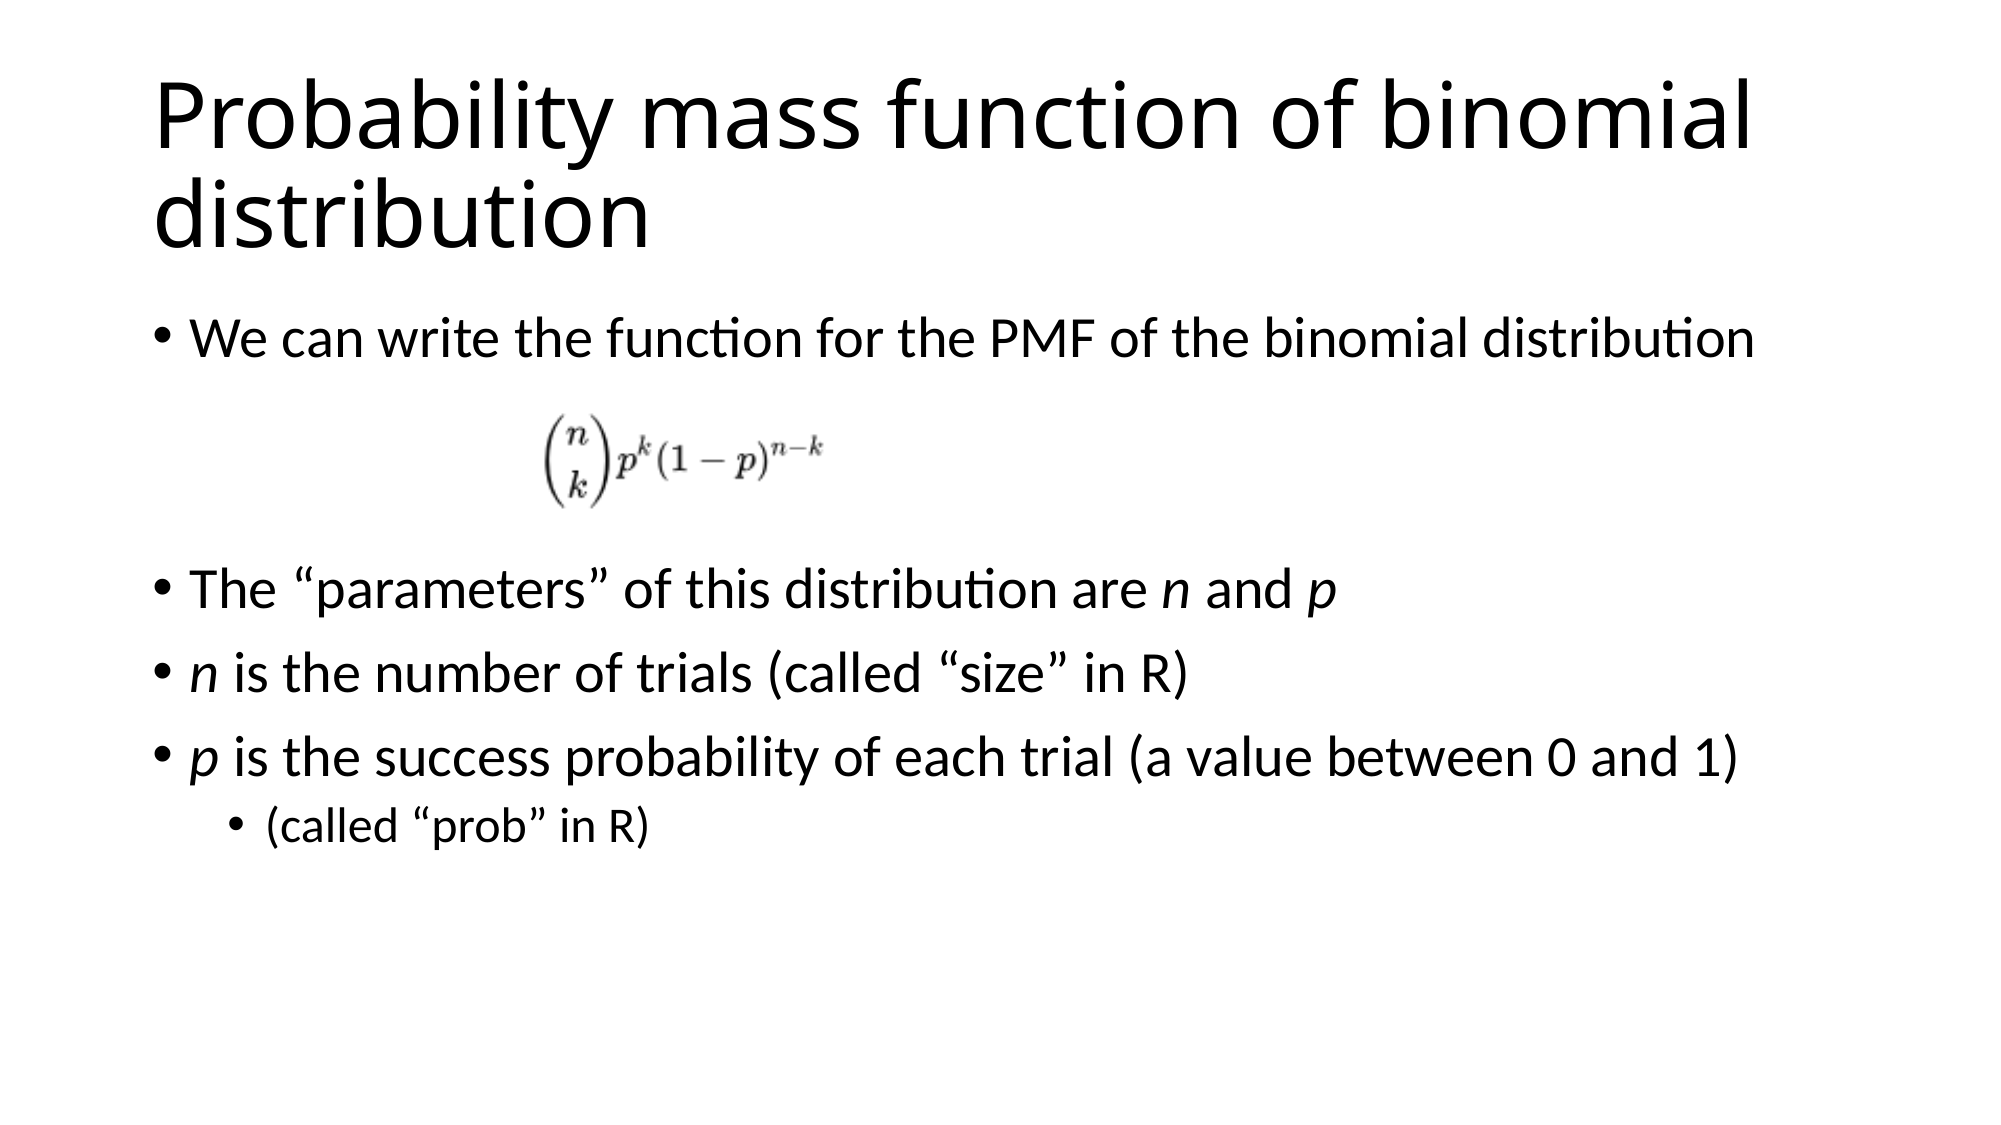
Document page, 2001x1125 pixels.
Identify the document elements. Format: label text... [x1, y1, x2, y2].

picture [537, 410, 828, 513]
title Probability mass function of binomial distribution [137, 59, 1863, 278]
list We can write the function for the PMF of the binomial distribution The “parameters” of this distribution are n and p n is the number of trials (called “size” in R) p is the success probability of each trial (a value between 0 and 1) (called “prob” in R) [137, 299, 1863, 1014]
